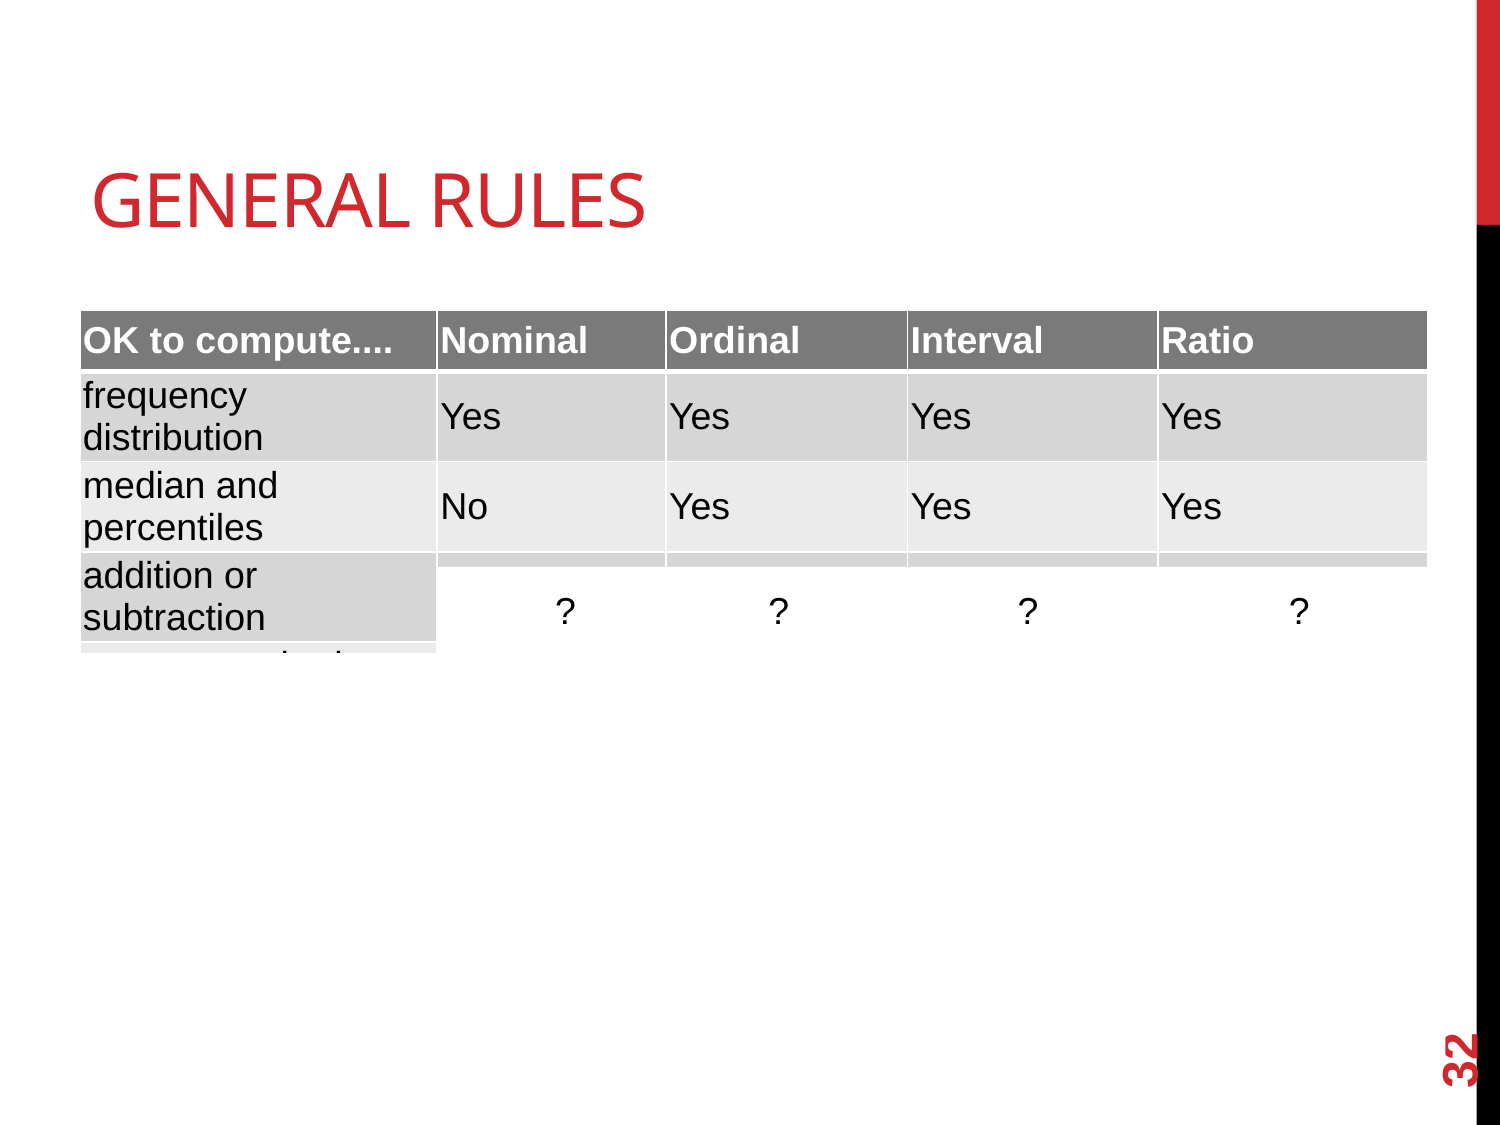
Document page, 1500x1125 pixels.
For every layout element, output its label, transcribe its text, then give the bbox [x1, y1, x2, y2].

table_cell Yes [438, 374, 665, 461]
table_cell Yes [1159, 374, 1427, 461]
table_cell Yes [1159, 553, 1427, 561]
slide_number 32 [1455, 887, 1488, 1104]
table_cell frequency distribution [81, 374, 436, 461]
table_cell No [667, 553, 907, 561]
table_cell Yes [908, 374, 1157, 461]
table_cell No [438, 462, 665, 551]
table_header Interval [908, 311, 1157, 369]
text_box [79, 566, 1446, 1125]
table_cell No [438, 553, 665, 561]
table_cell Yes [667, 374, 907, 461]
table_cell Yes [667, 462, 907, 551]
table_cell addition or subtraction [81, 553, 436, 563]
table_cell Yes [908, 553, 1157, 561]
table_cell median and percentiles [81, 462, 436, 551]
table_header Ordinal [667, 311, 907, 369]
table_header OK to compute.... [81, 311, 436, 369]
table_header Nominal [438, 311, 665, 369]
table_cell Yes [1159, 462, 1427, 551]
table_header Ratio [1159, 311, 1427, 369]
title General Rules [75, 25, 1025, 250]
table_cell Yes [908, 462, 1157, 551]
